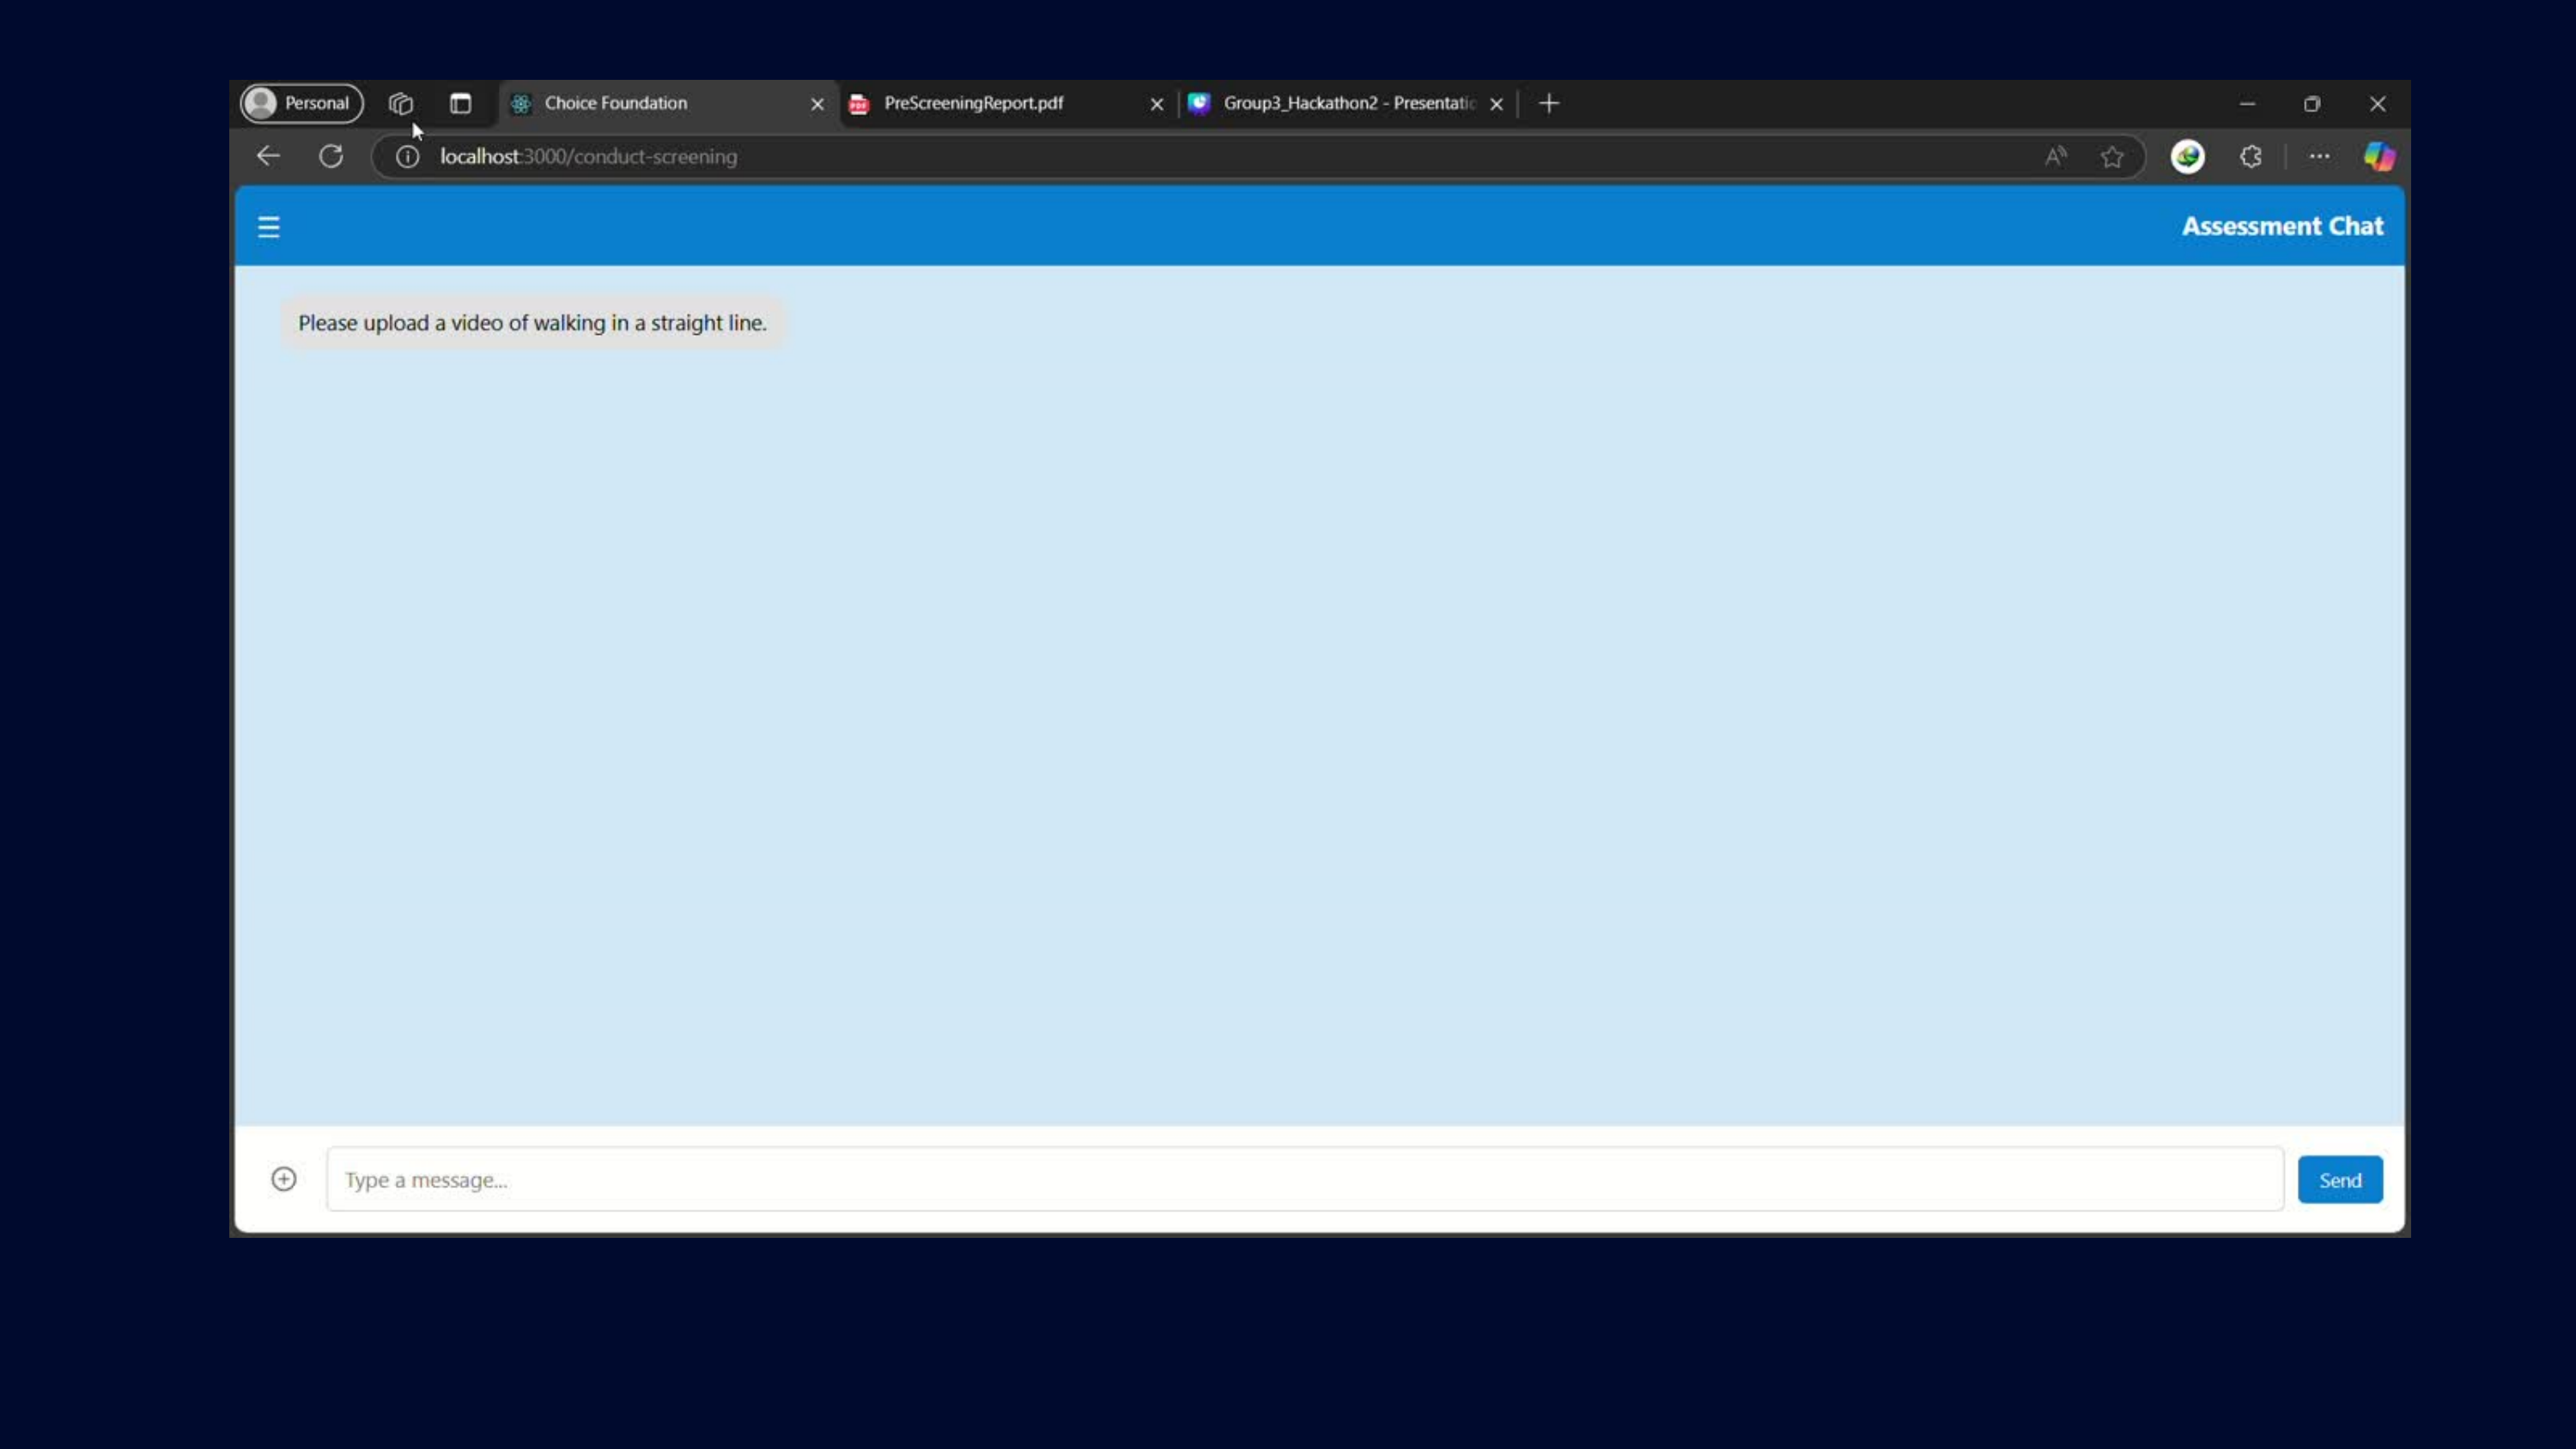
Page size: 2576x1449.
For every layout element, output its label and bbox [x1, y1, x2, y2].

text_box [228, 79, 2412, 1239]
